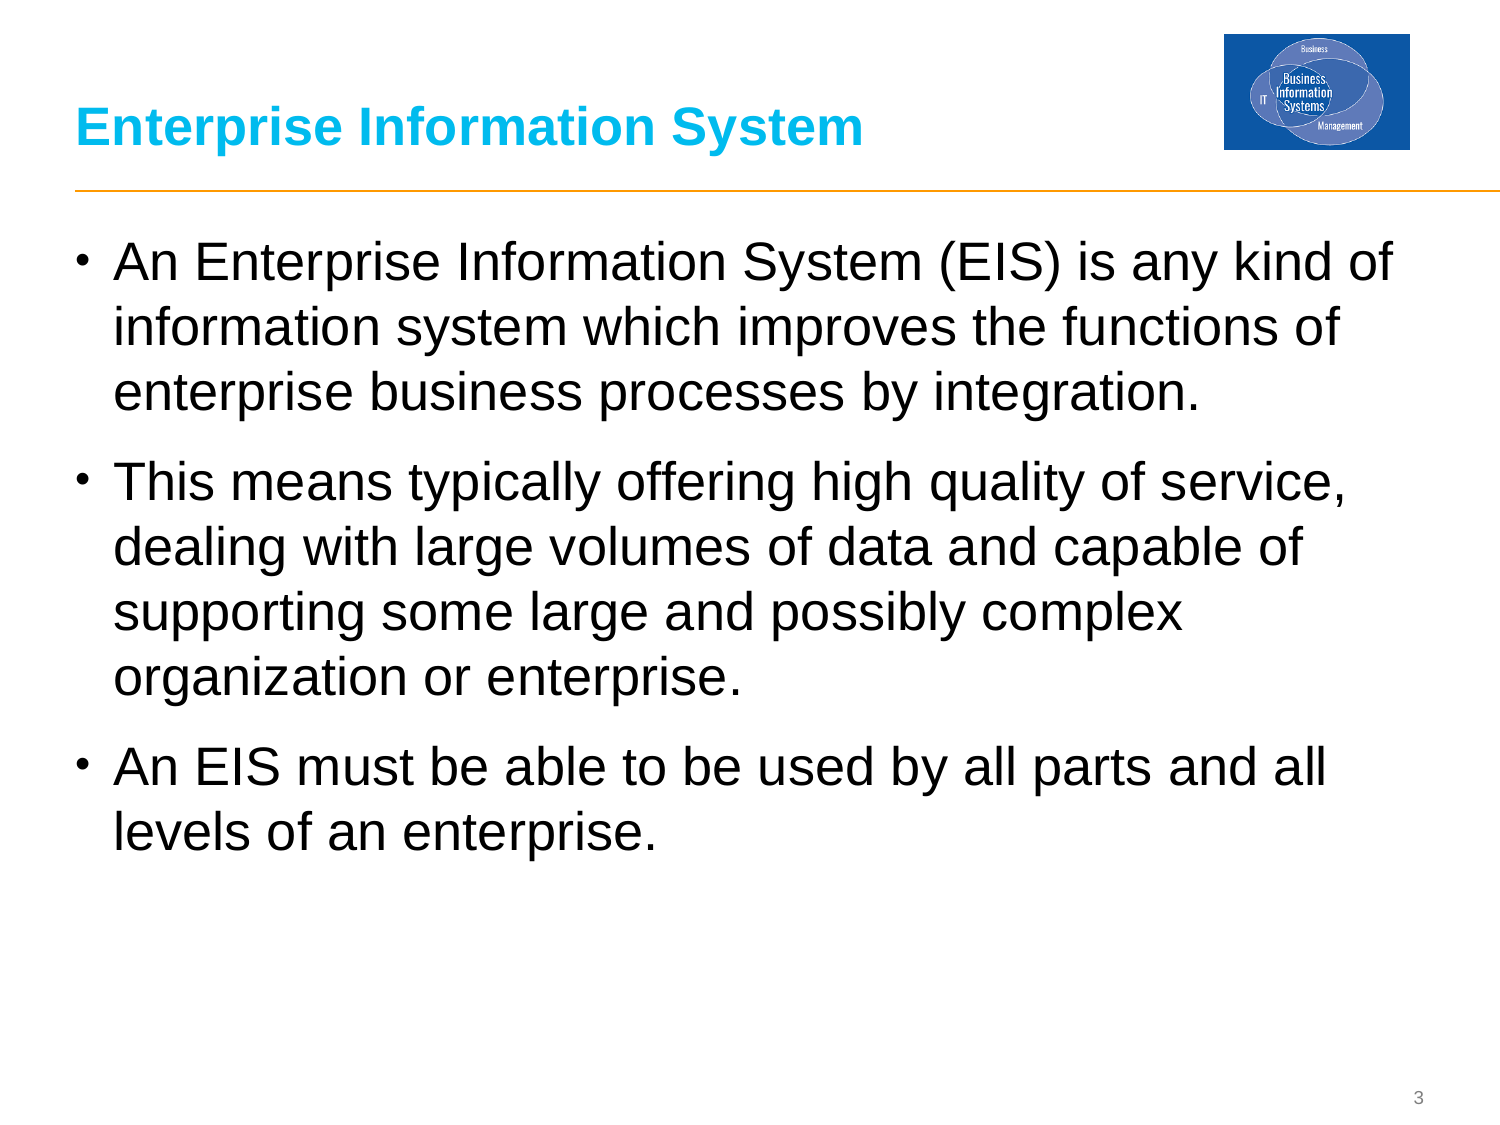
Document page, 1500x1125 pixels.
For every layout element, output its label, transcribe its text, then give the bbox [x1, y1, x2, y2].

list An Enterprise Information System (EIS) is any kind of information system which improves the functions of enterprise business processes by integration. This means typically offering high quality of service, dealing with large volumes of data and capable of supporting some large and possibly complex organization or enterprise. An EIS must be able to be used by all parts and all levels of an enterprise. [75, 226, 1425, 1018]
title Enterprise Information System [75, 27, 1422, 157]
